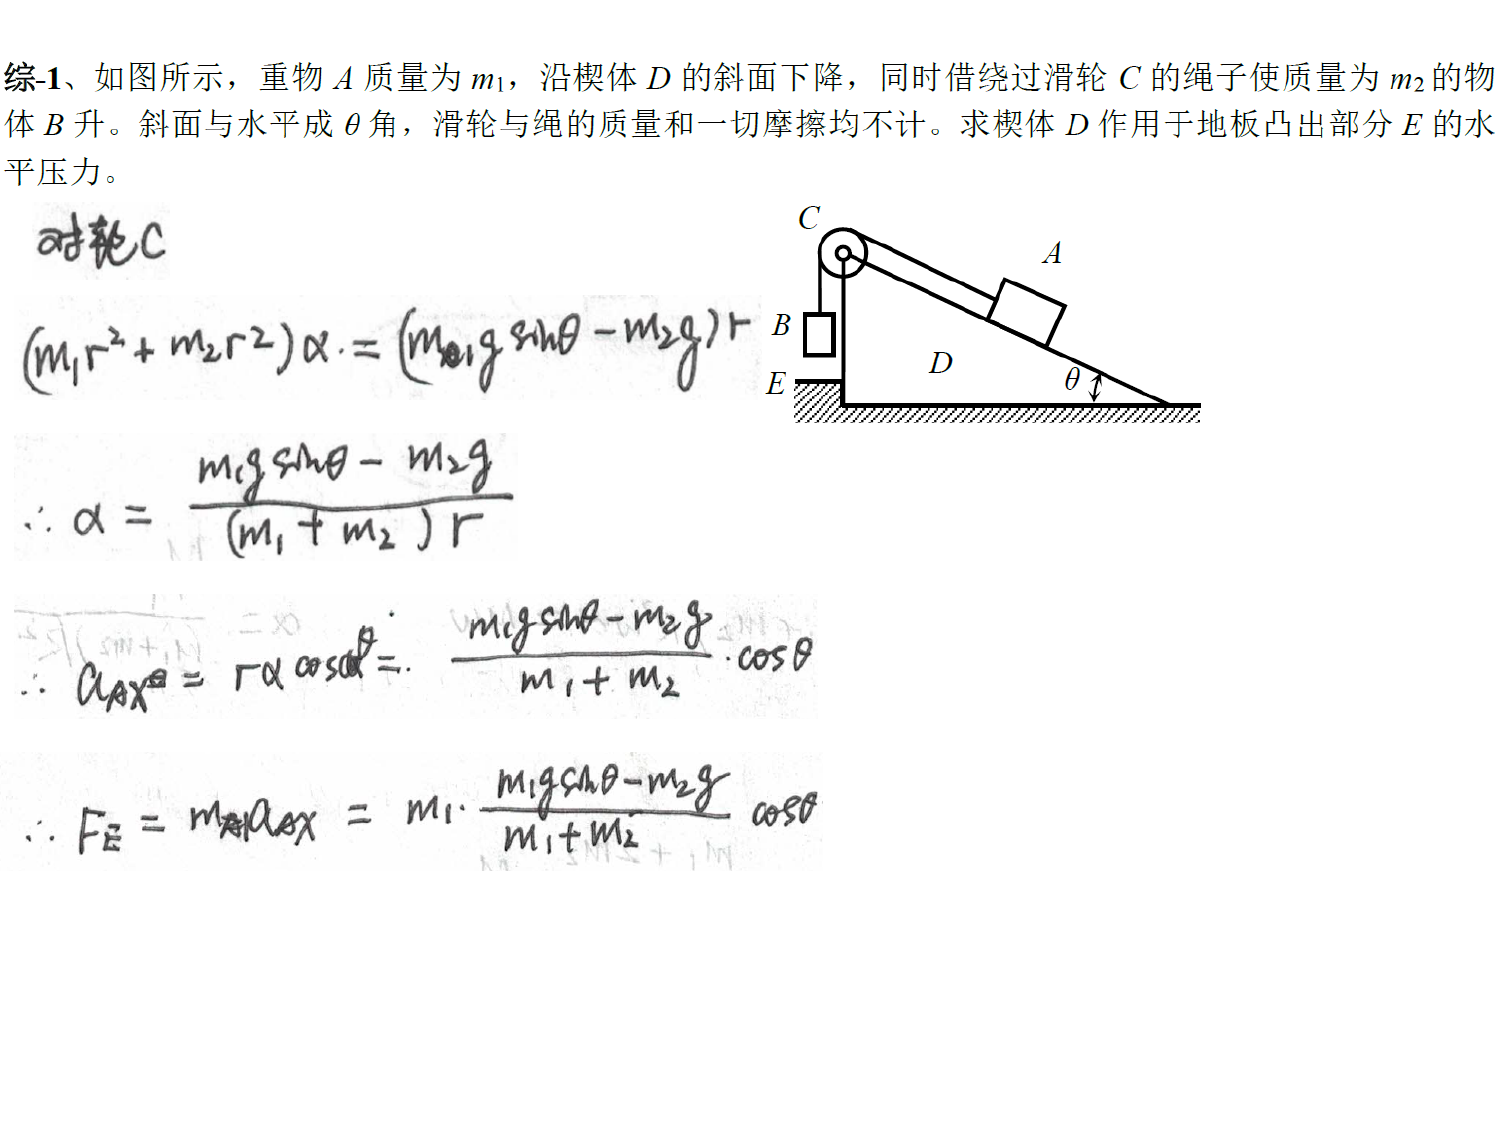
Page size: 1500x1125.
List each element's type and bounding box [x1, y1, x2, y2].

picture [14, 594, 818, 719]
picture [0, 752, 823, 871]
picture [0, 54, 1500, 561]
